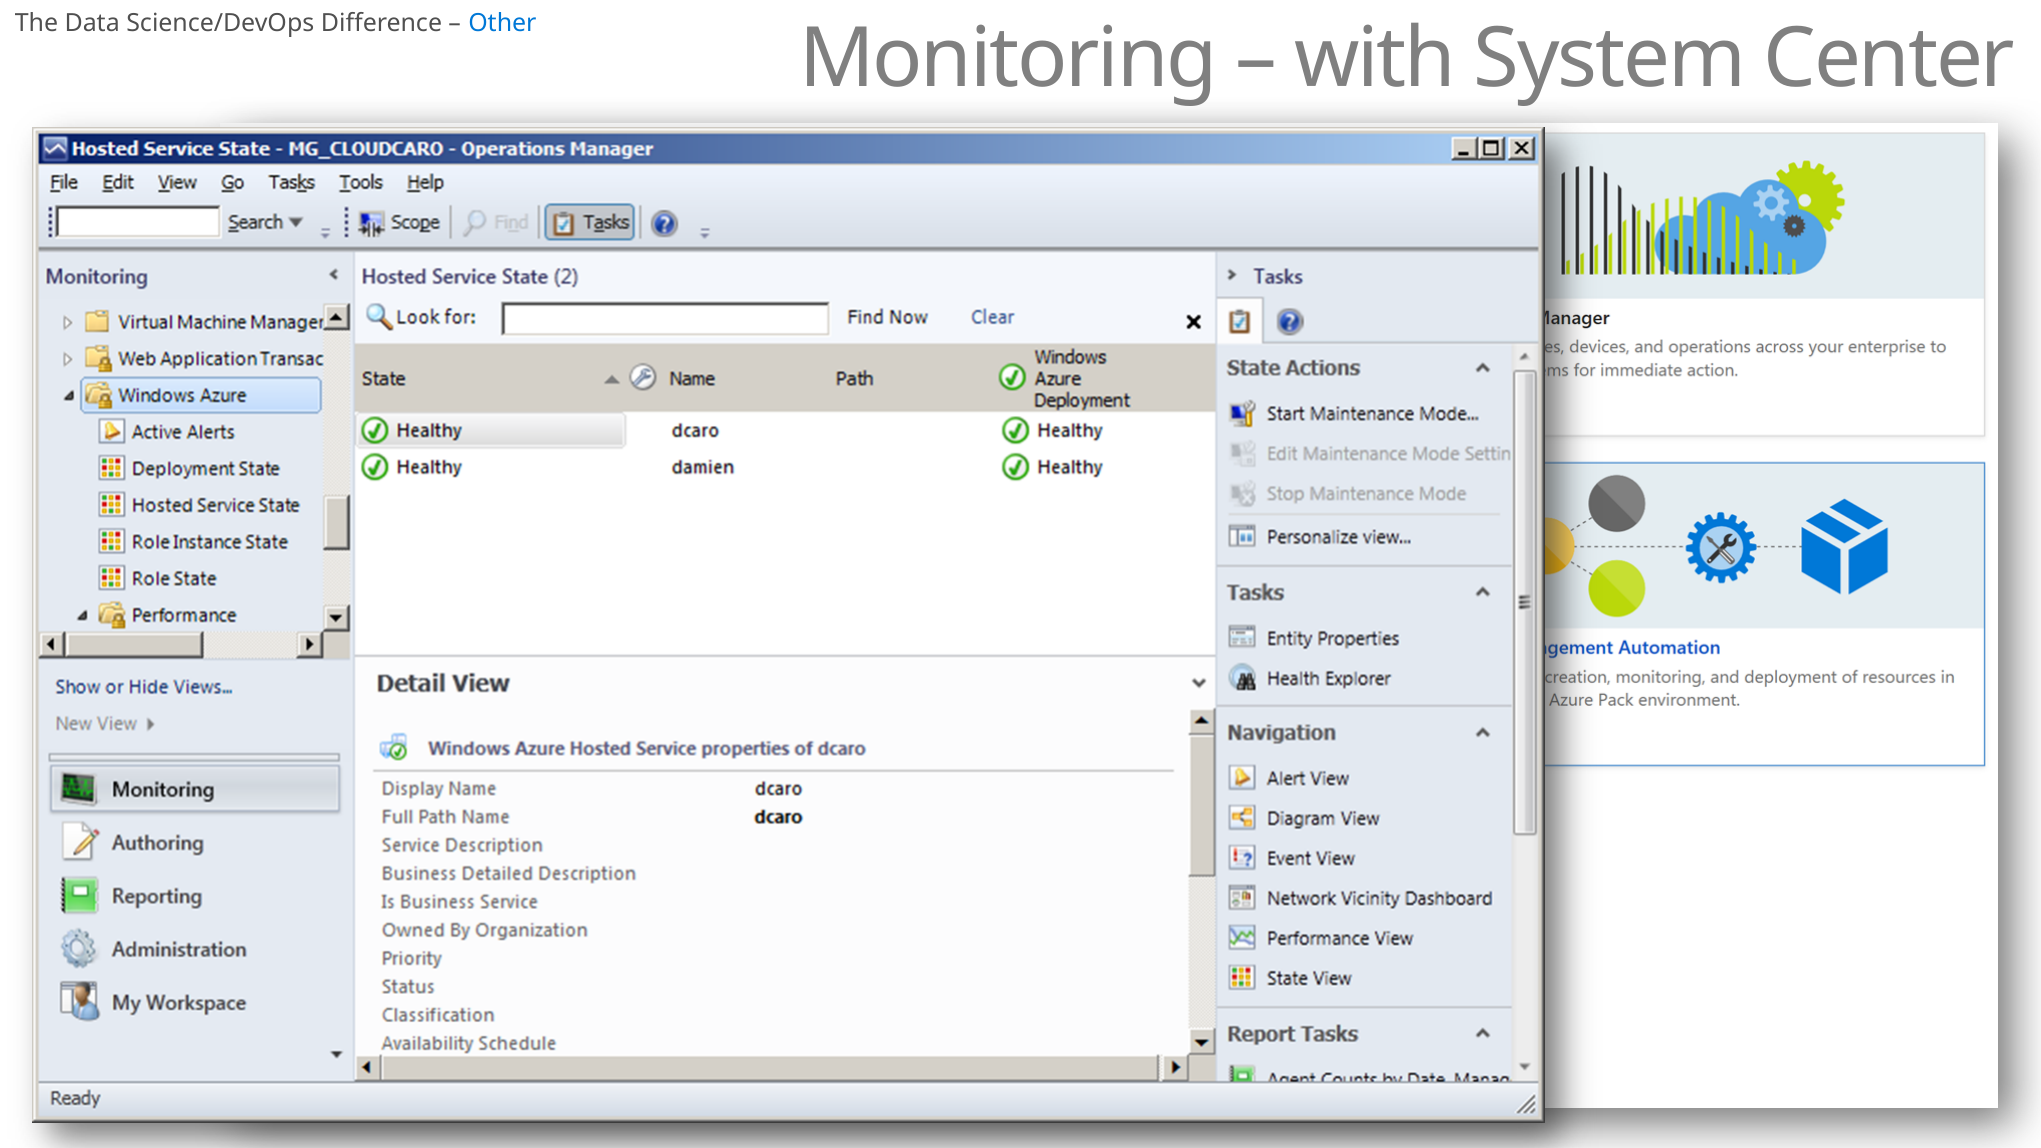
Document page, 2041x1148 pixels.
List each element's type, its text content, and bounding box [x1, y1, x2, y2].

text_box The Data Science/DevOps Difference – Other [0, 0, 558, 45]
picture [0, 94, 1998, 1148]
text_box Monitoring – with System Center [632, 0, 2041, 124]
